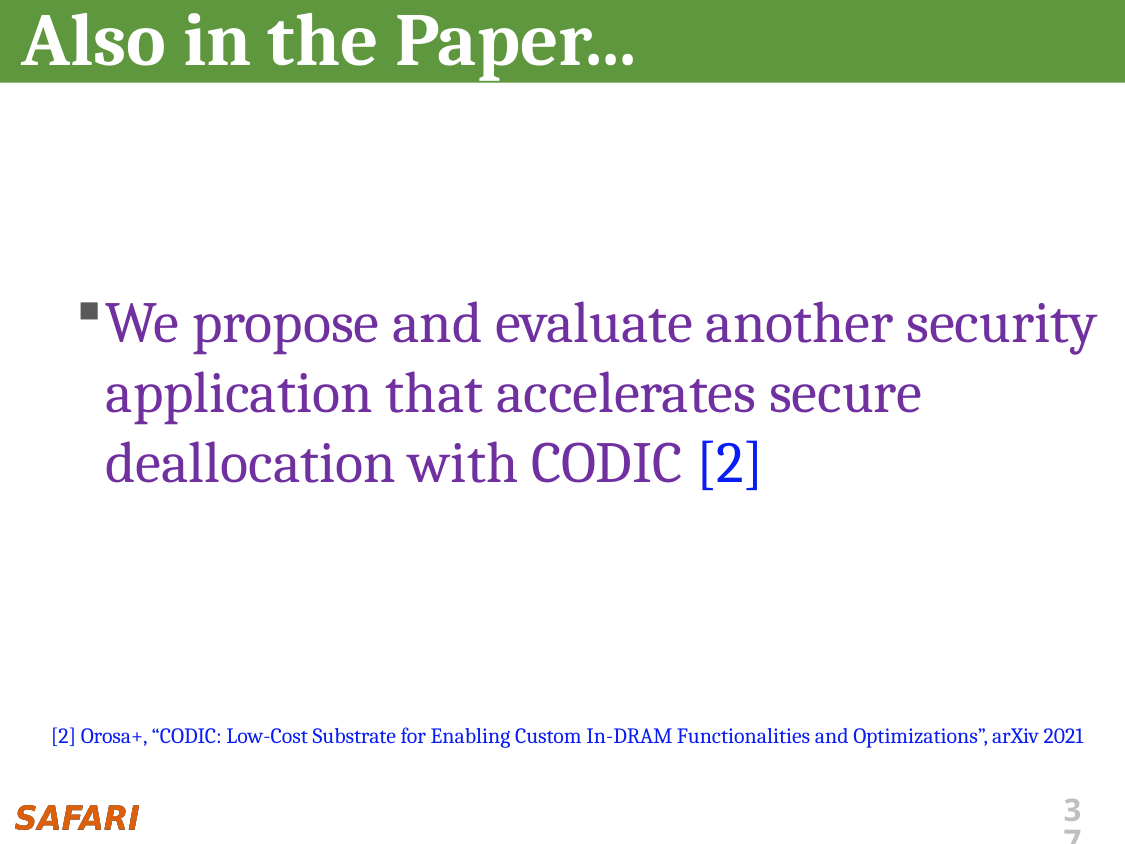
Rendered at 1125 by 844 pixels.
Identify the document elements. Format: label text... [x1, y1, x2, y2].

picture [15, 805, 139, 830]
text_box [2] Orosa+, “CODIC: Low-Cost Substrate for Enabling Custom In-DRAM Functionalities and Optimizations”, arXiv 2021 [36, 714, 1100, 791]
list We propose and evaluate another security application that accelerates secure deallocation with CODIC [2] [46, 269, 1125, 541]
title Also in the Paper... [10, 0, 1125, 79]
text_box 37 [1057, 794, 1105, 829]
